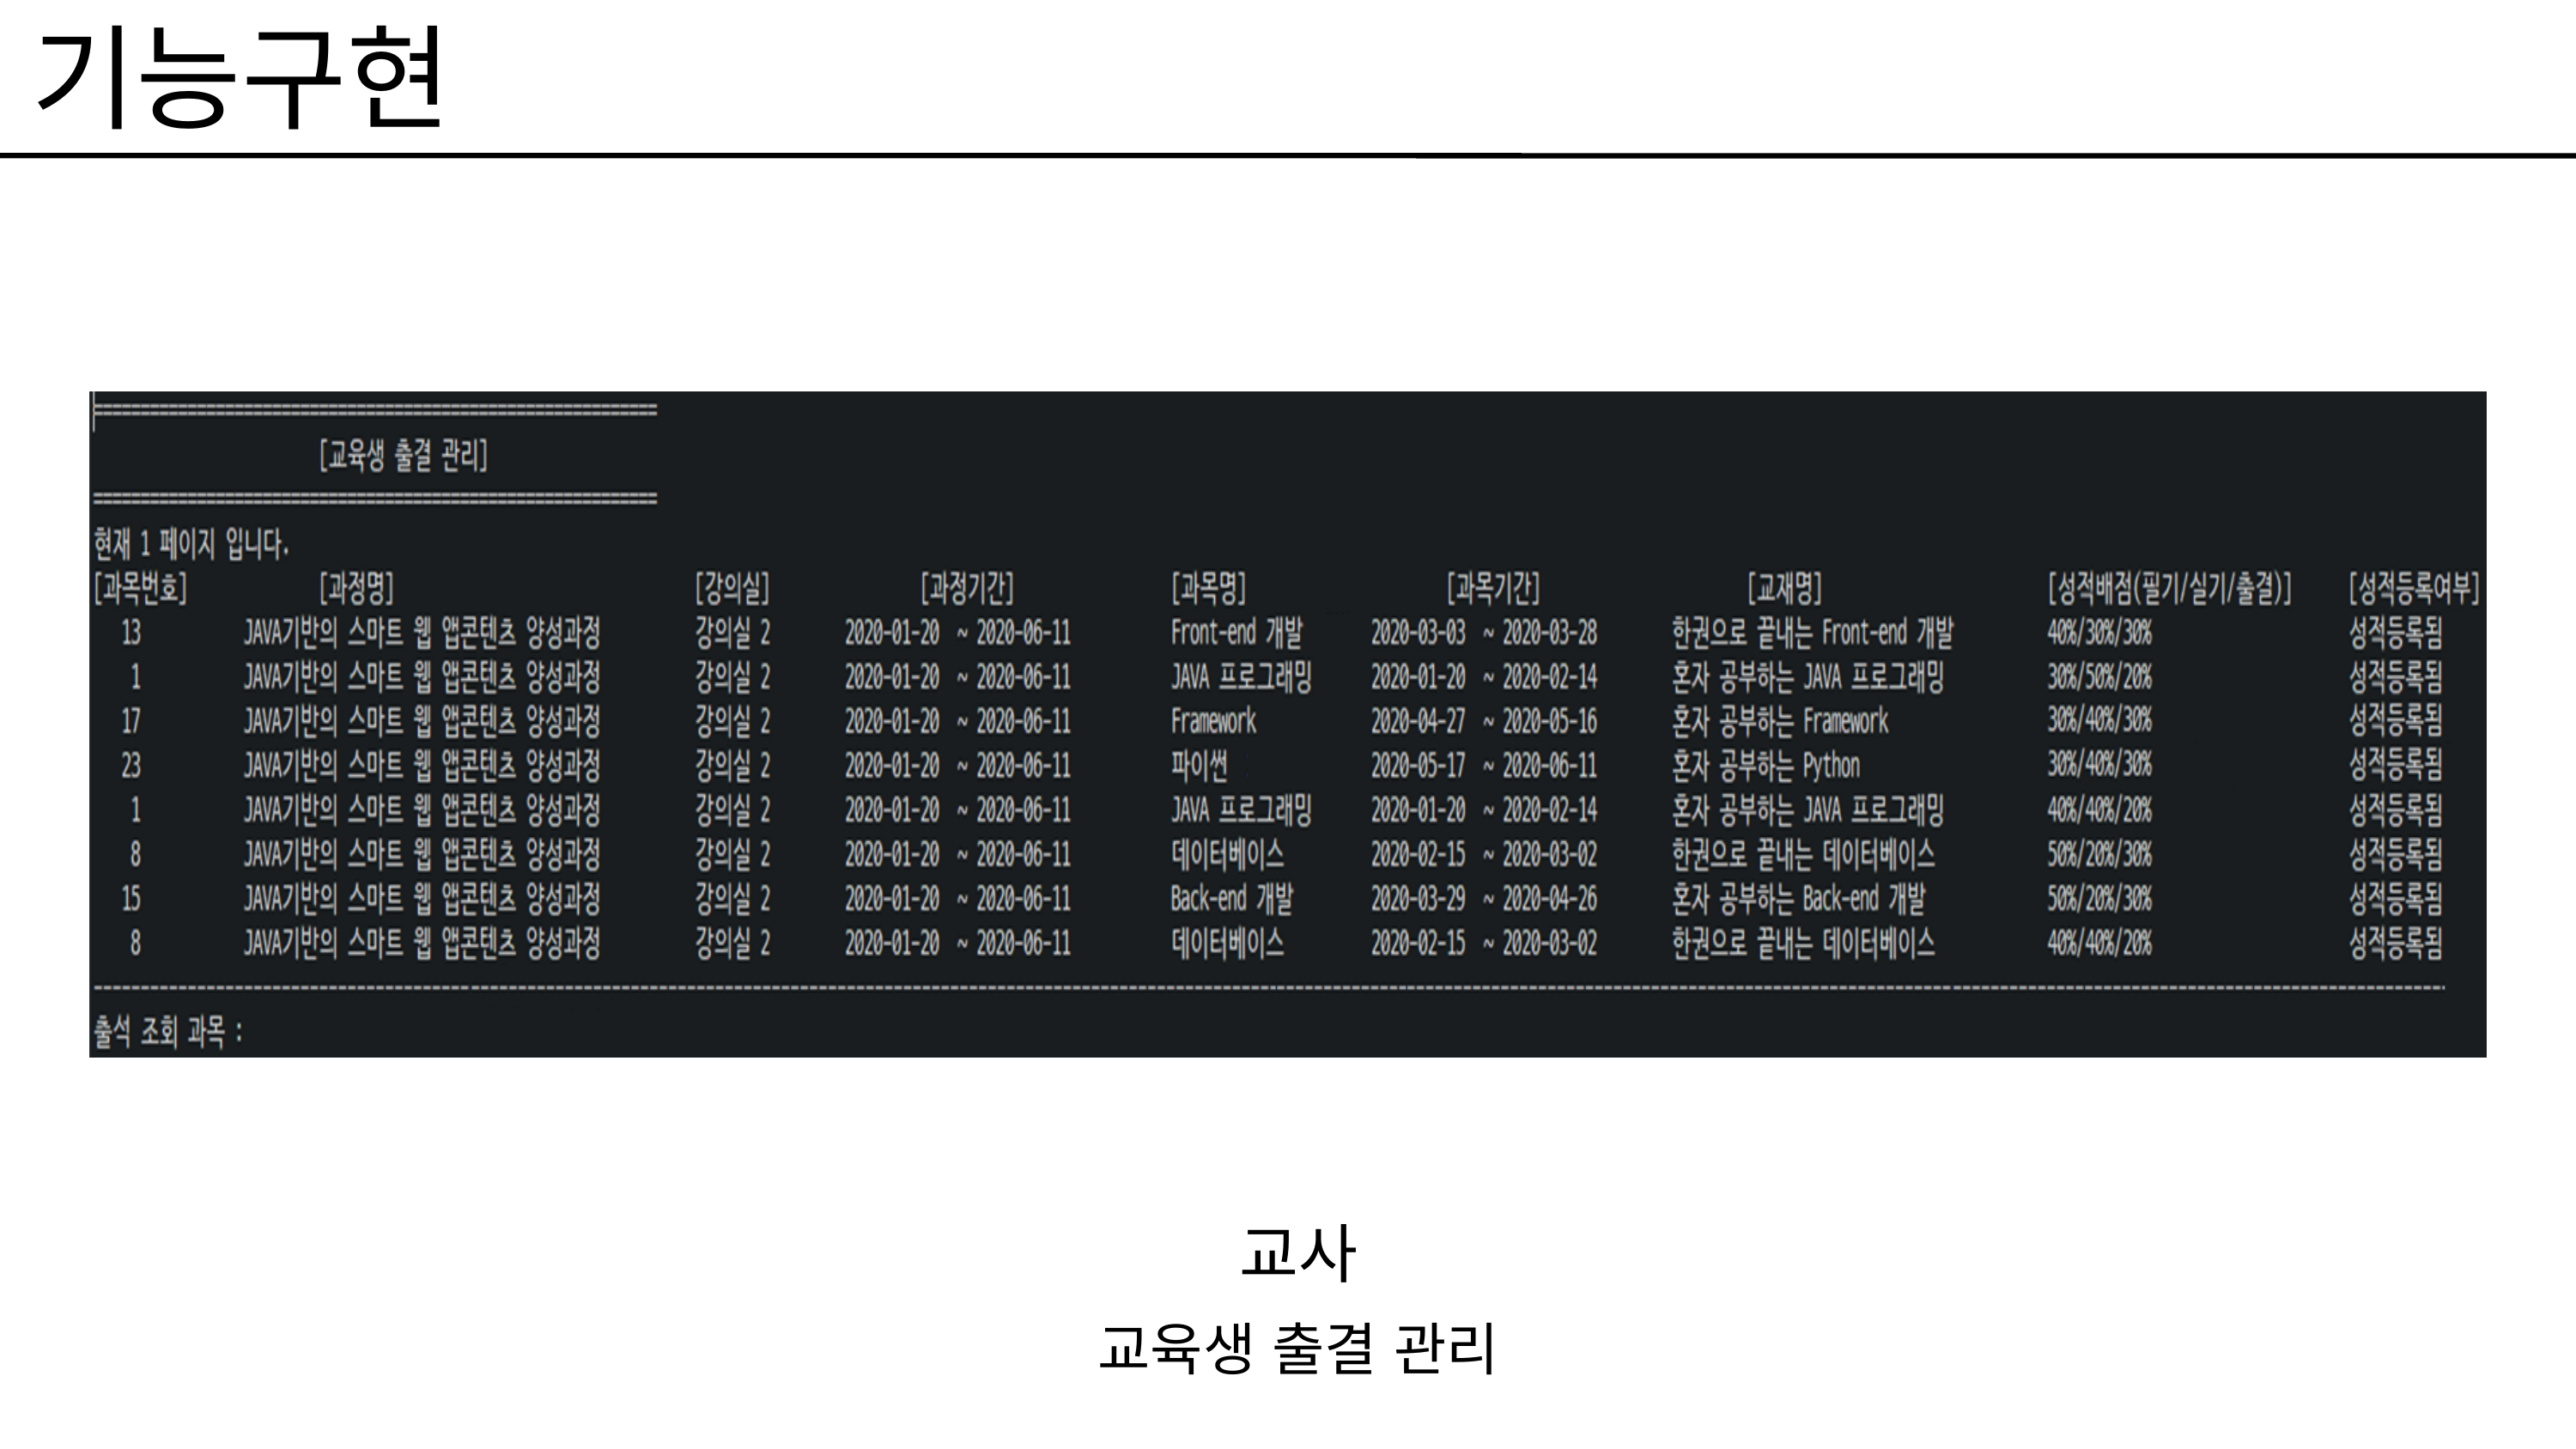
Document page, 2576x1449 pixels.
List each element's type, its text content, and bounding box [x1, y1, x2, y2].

text_box 교사 [975, 1207, 1622, 1286]
text_box 기능구현 [0, 0, 483, 150]
text_box 교육생 출결 관리 [858, 1306, 1740, 1401]
picture [89, 391, 2487, 1058]
